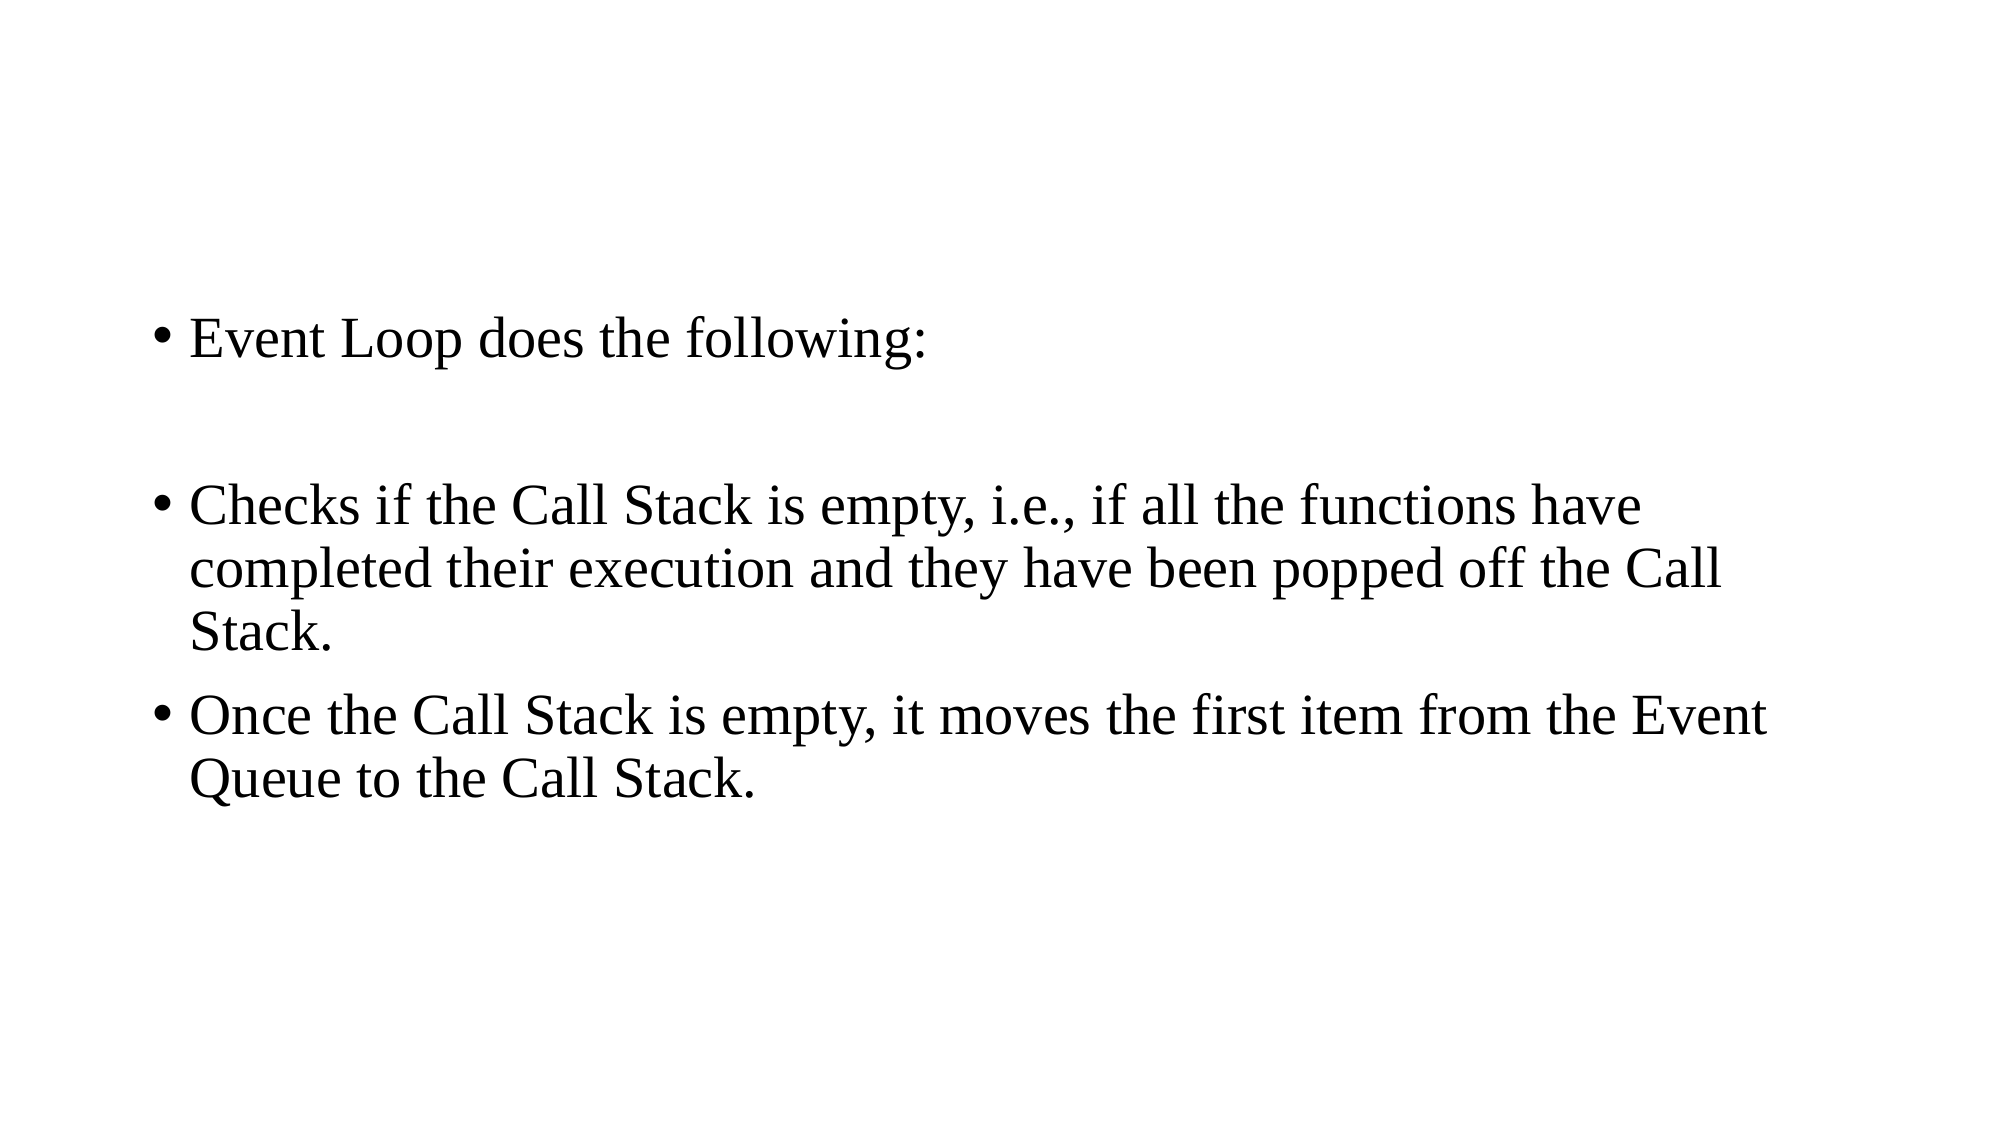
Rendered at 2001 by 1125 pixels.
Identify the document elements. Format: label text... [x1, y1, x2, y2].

list Event Loop does the following: Checks if the Call Stack is empty, i.e., if all the functions have completed their execution and they have been popped off the Call Stack. Once the Call Stack is empty, it moves the first item from the Event Queue to the Call Stack. [137, 299, 1863, 1014]
